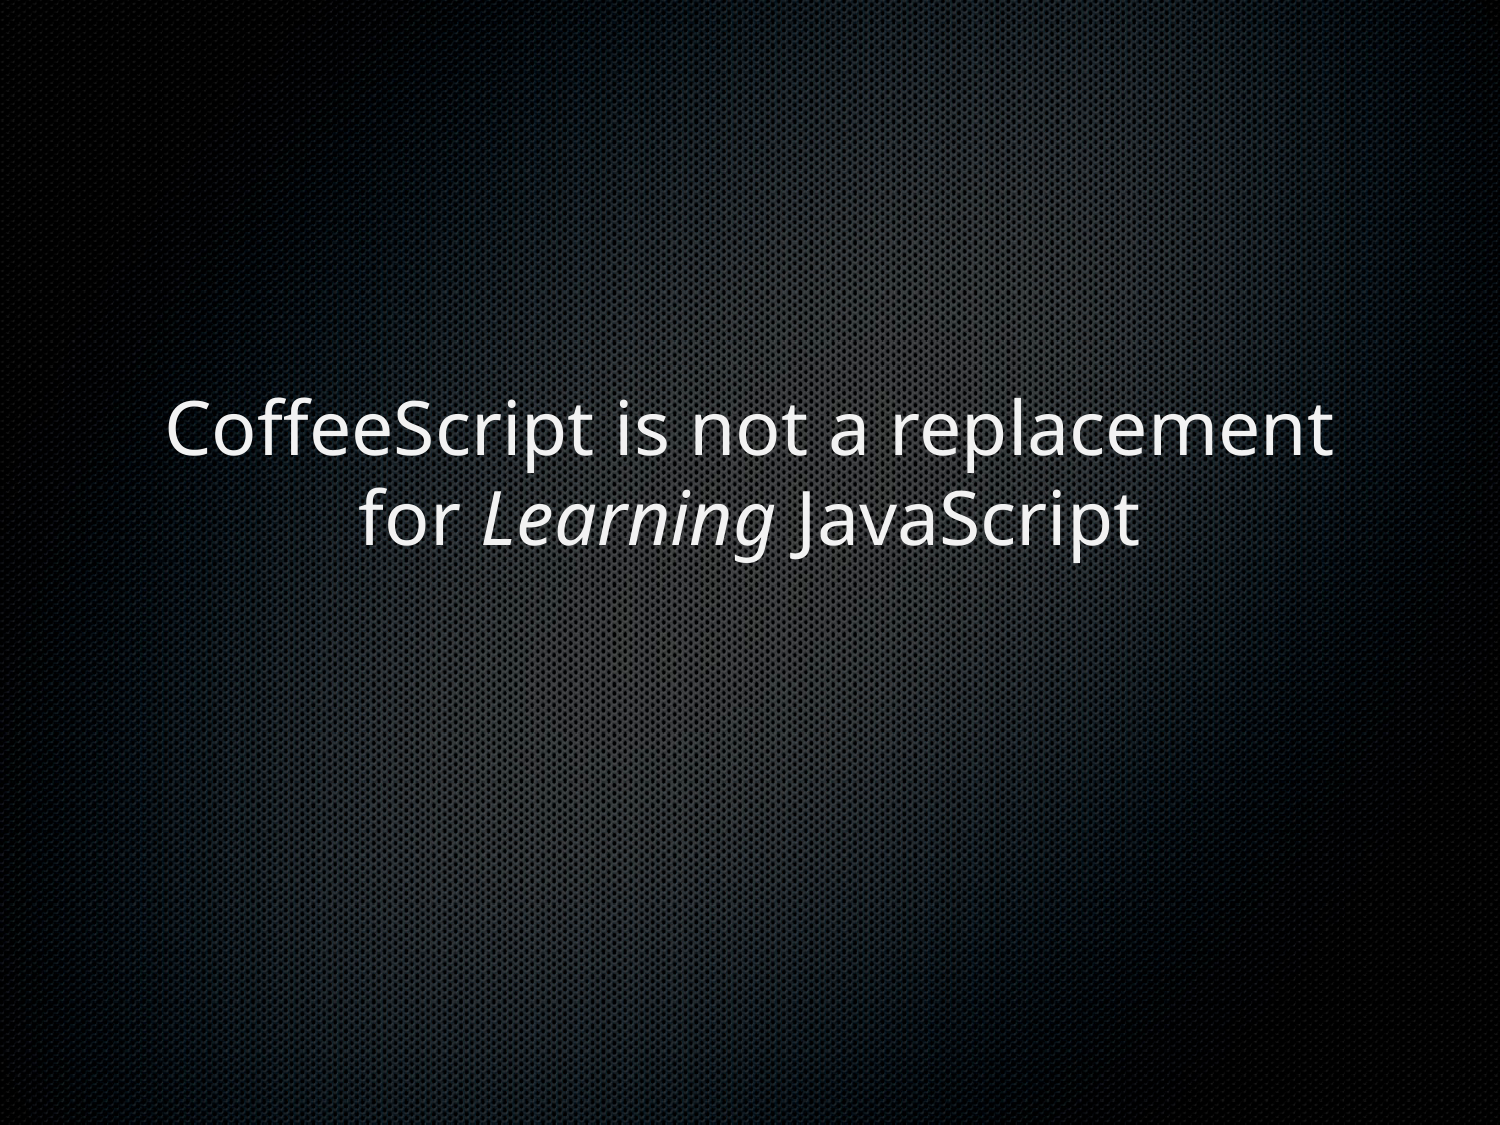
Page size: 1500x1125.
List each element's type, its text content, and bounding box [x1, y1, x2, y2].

picture [0, 0, 1500, 1125]
title CoffeeScript is not a replacement for Learning JavaScript [112, 349, 1388, 591]
